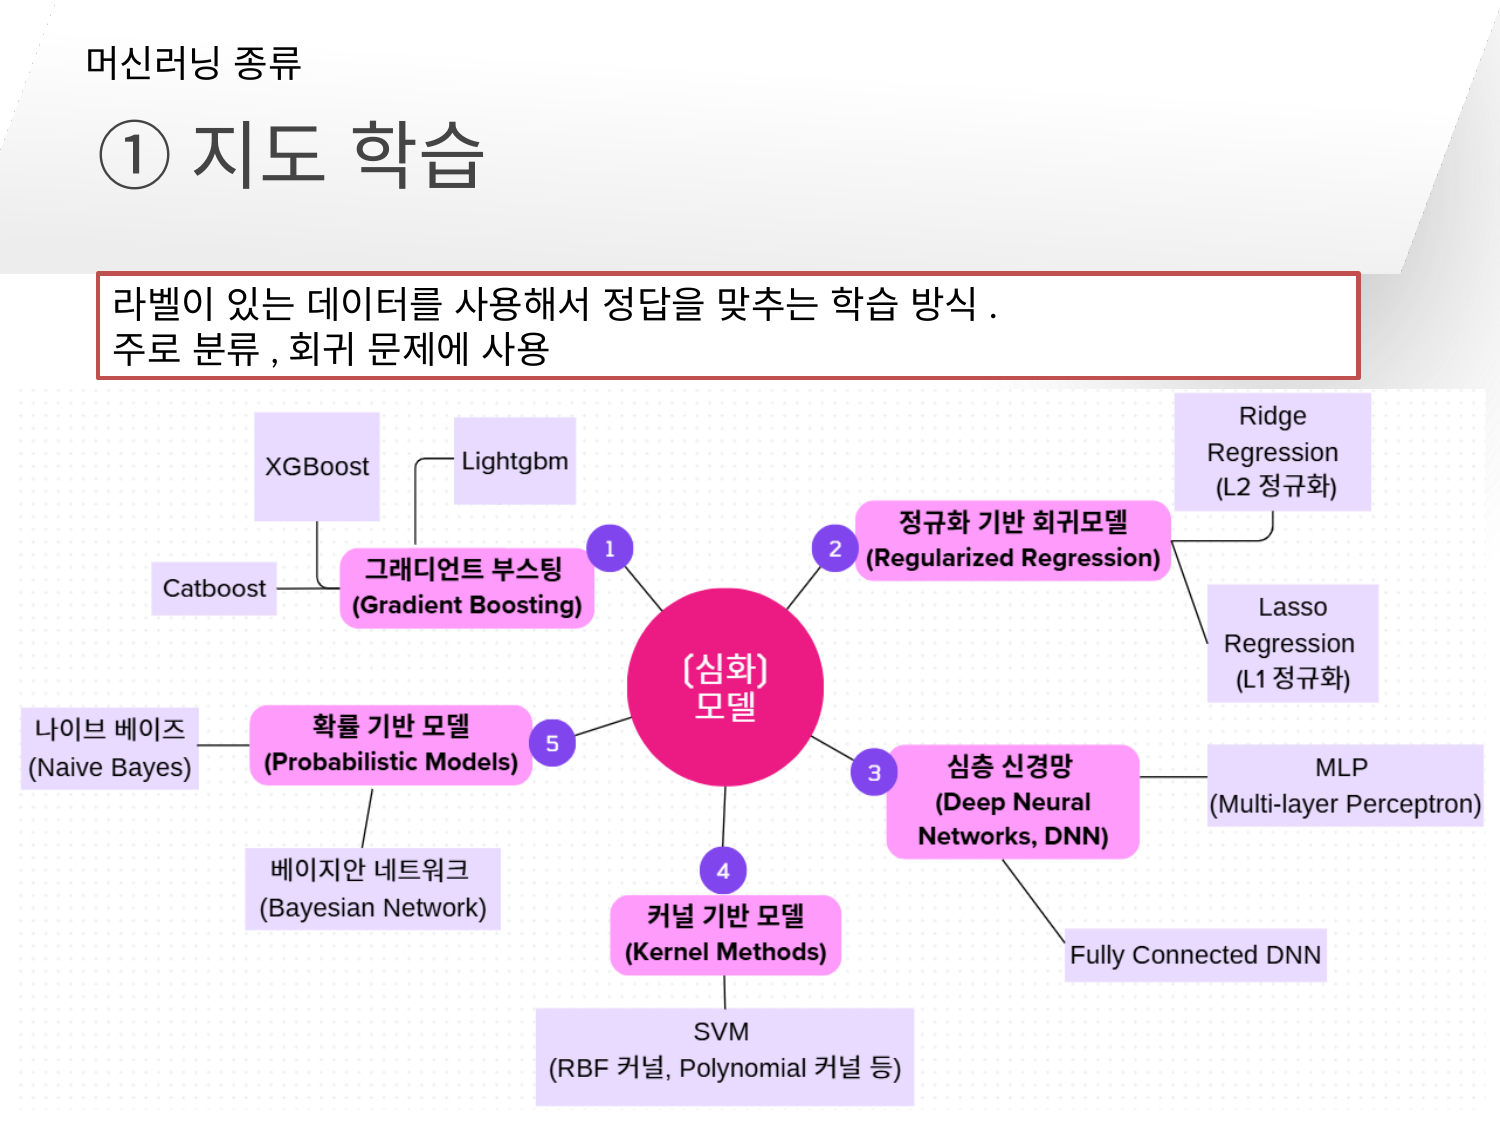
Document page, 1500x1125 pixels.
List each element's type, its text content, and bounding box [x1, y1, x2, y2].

picture [0, 0, 1500, 1110]
text_box 라벨이 있는 데이터를 사용해서 정답을 맞추는 학습 방식. 주로 분류,회귀 문제에 사용 [96, 285, 913, 380]
